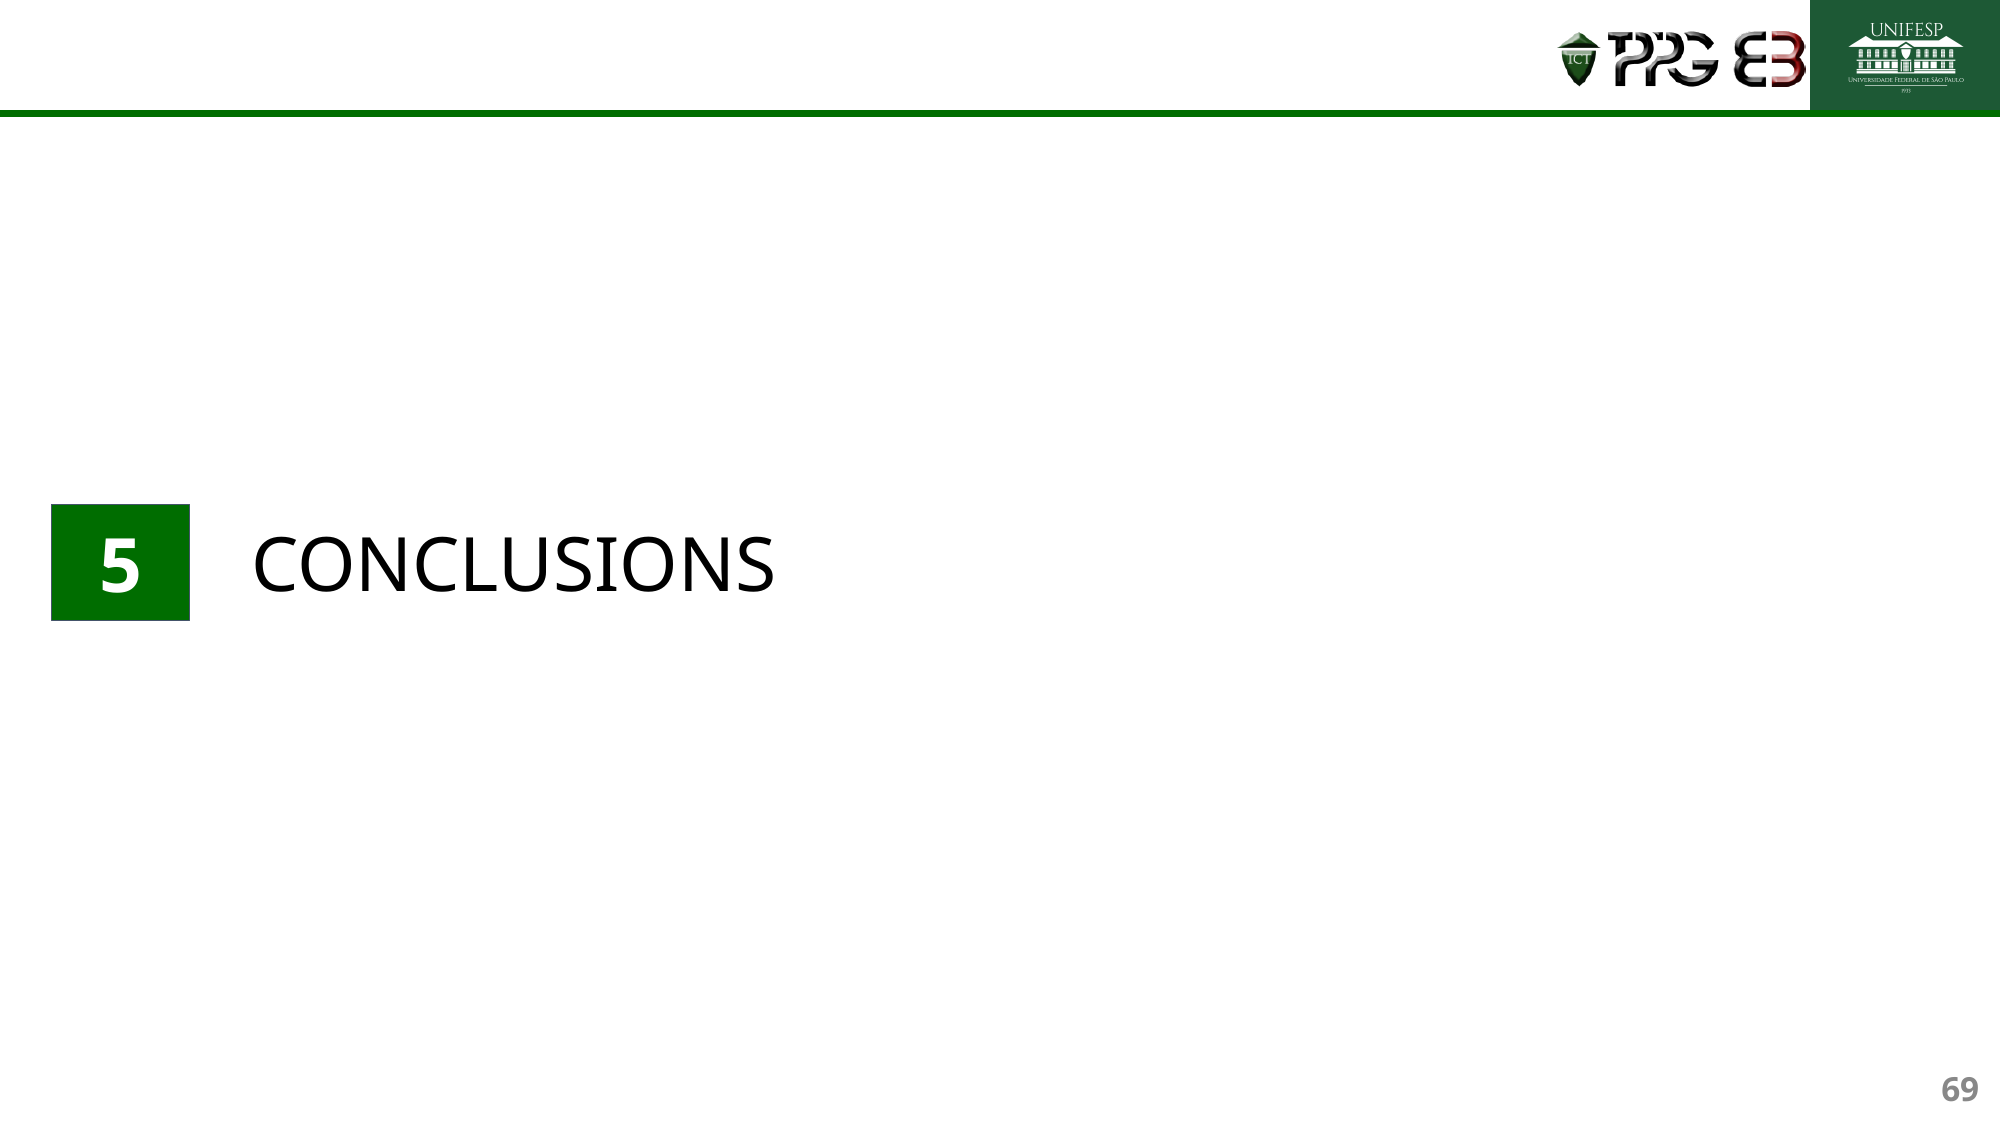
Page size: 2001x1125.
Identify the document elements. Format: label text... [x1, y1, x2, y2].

picture [1809, 0, 2000, 113]
picture [1554, 27, 1808, 90]
text_box 5 [51, 504, 190, 621]
text_box CONCLUSIONS [236, 501, 1331, 622]
slide_number ‹#› [1544, 1060, 1995, 1121]
